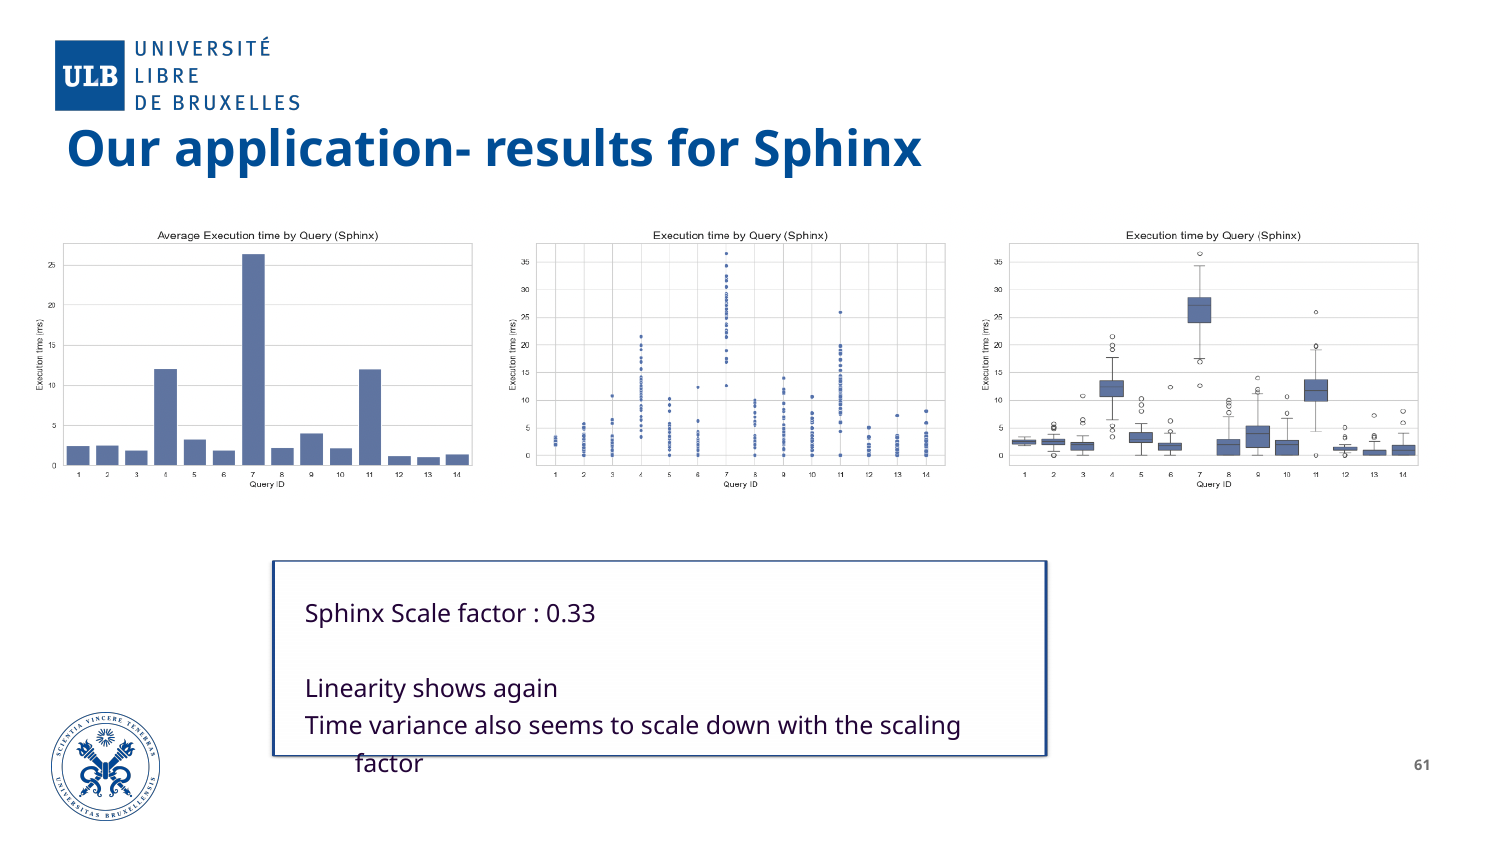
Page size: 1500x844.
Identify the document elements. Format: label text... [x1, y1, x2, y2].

picture [51, 34, 302, 113]
title Our application- results for Sphinx [51, 113, 1018, 192]
picture [264, 559, 1055, 761]
picture [18, 199, 1457, 503]
picture [51, 712, 160, 821]
